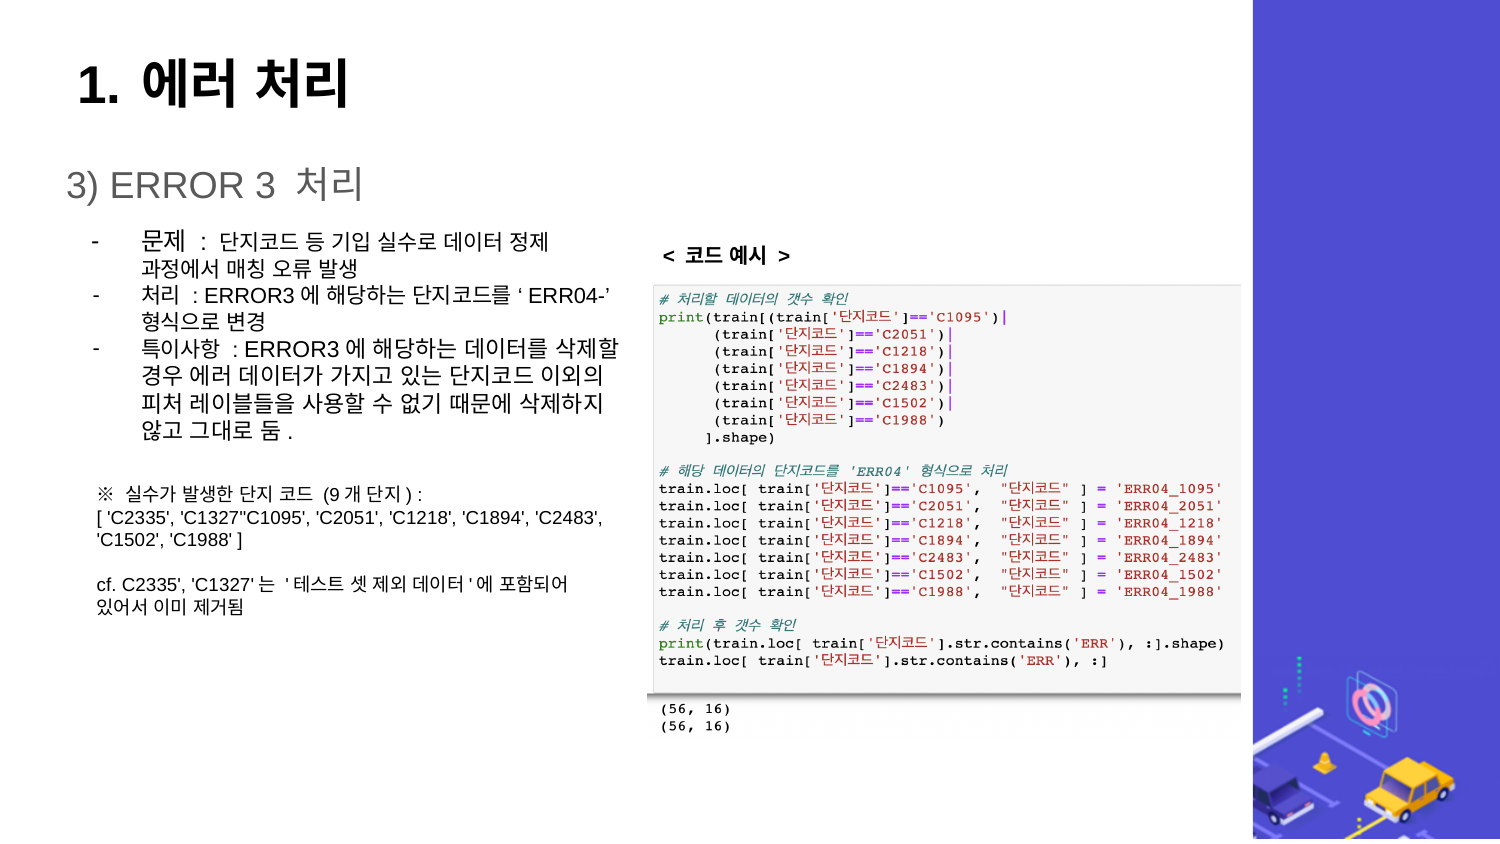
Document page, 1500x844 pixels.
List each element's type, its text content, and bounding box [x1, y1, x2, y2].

title 에러 처리 [51, 35, 1247, 130]
text_box ※ 실수가 발생한 단지 코드 (9개 단지) : [ 'C2335', 'C1327''C1095', 'C2051', 'C1218', 'C1894', 'C2483', 'C1502', 'C1988' ] cf. C2335', 'C1327'는 '테스트 셋 제외 데이터'에 포함되어 있어서 이미 제거됨 [81, 468, 636, 634]
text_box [647, 230, 1241, 739]
picture [1252, 0, 1500, 839]
text_box 문제 : 단지코드 등 기입 실수로 데이터 정제 과정에서 매칭 오류 발생 처리 : ERROR3에 해당하는 단지코드를 ‘ERR04-’ 형식으로 변경 특이사항 : ERROR3에 해당하는 데이터를 삭제할 경우 에러 데이터가 가지고 있는 단지코드 이외의 피처 레이블들을 사용할 수 없기 때문에 삭제하지 않고 그대로 둠. [51, 210, 644, 460]
list 3) ERROR 3 처리 [51, 139, 1247, 224]
